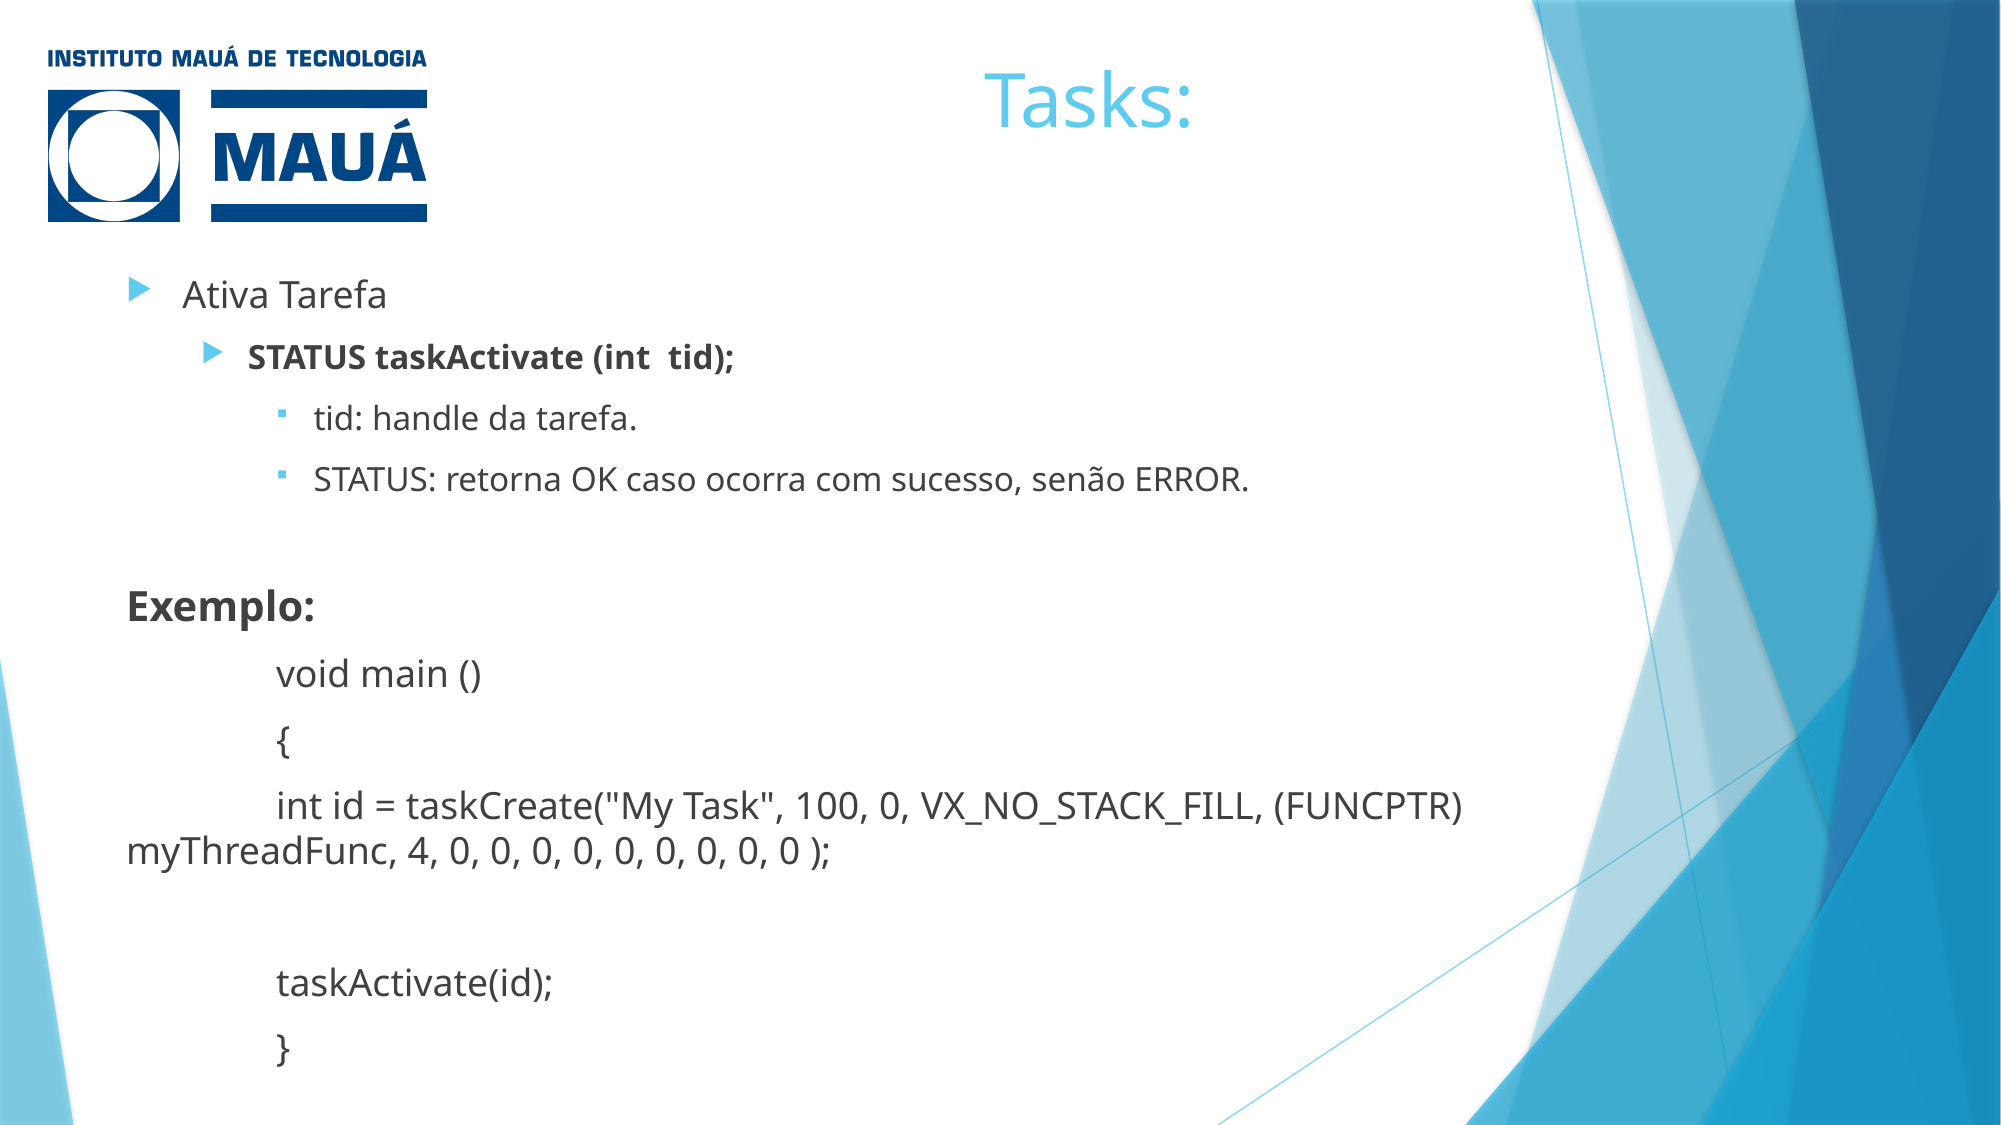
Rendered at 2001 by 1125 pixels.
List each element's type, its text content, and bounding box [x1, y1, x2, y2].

list Ativa Tarefa STATUS taskActivate (int tid); tid: handle da tarefa. STATUS: retorna OK caso ocorra com sucesso, senão ERROR. Exemplo: void main () { int id = taskCreate("My Task", 100, 0, VX_NO_STACK_FILL, (FUNCPTR) myThreadFunc, 4, 0, 0, 0, 0, 0, 0, 0, 0, 0 ); taskActivate(id); } [111, 263, 1522, 1109]
text_box Tasks: [970, 45, 1518, 106]
picture [47, 44, 428, 223]
